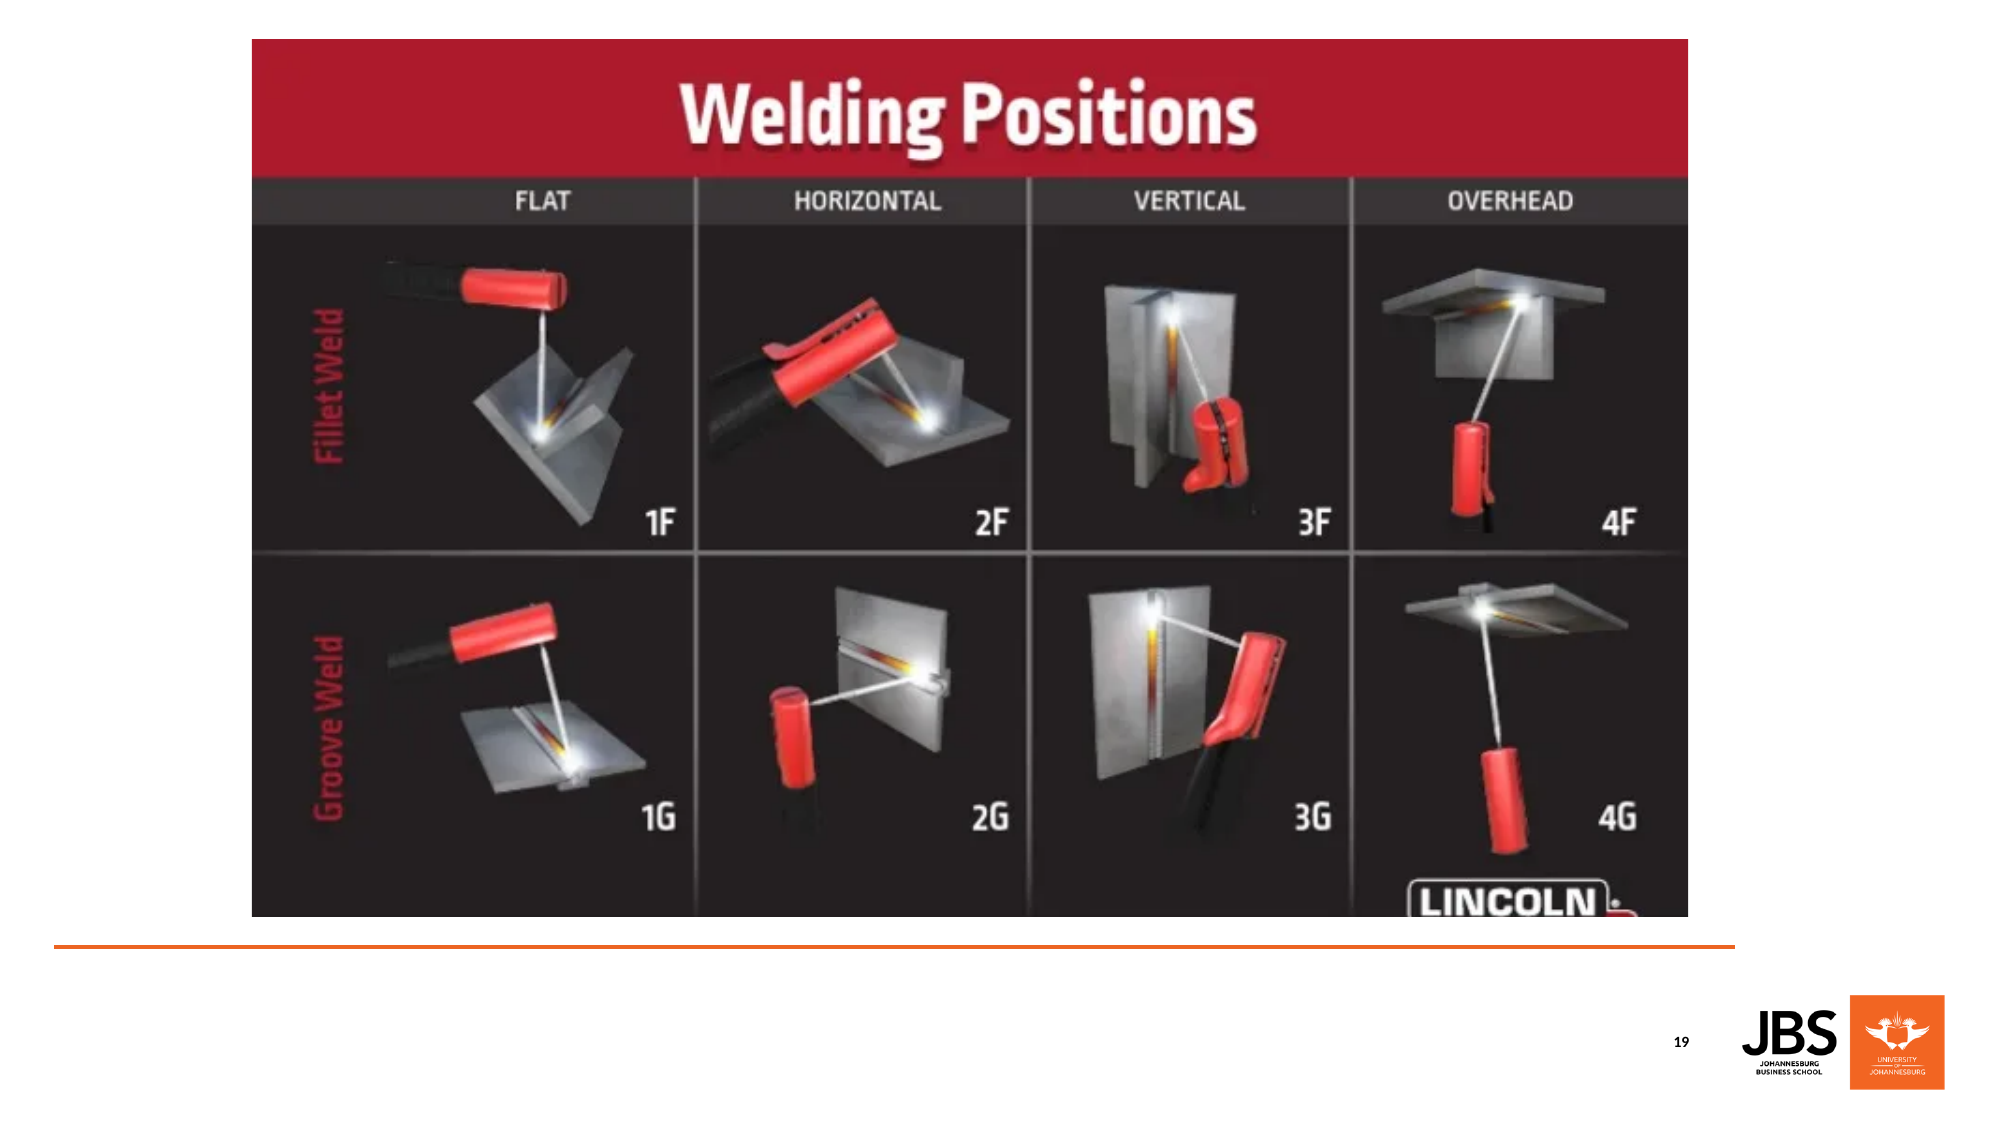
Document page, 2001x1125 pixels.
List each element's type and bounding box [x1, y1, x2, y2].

picture [1728, 981, 1958, 1103]
list [251, 39, 1689, 917]
